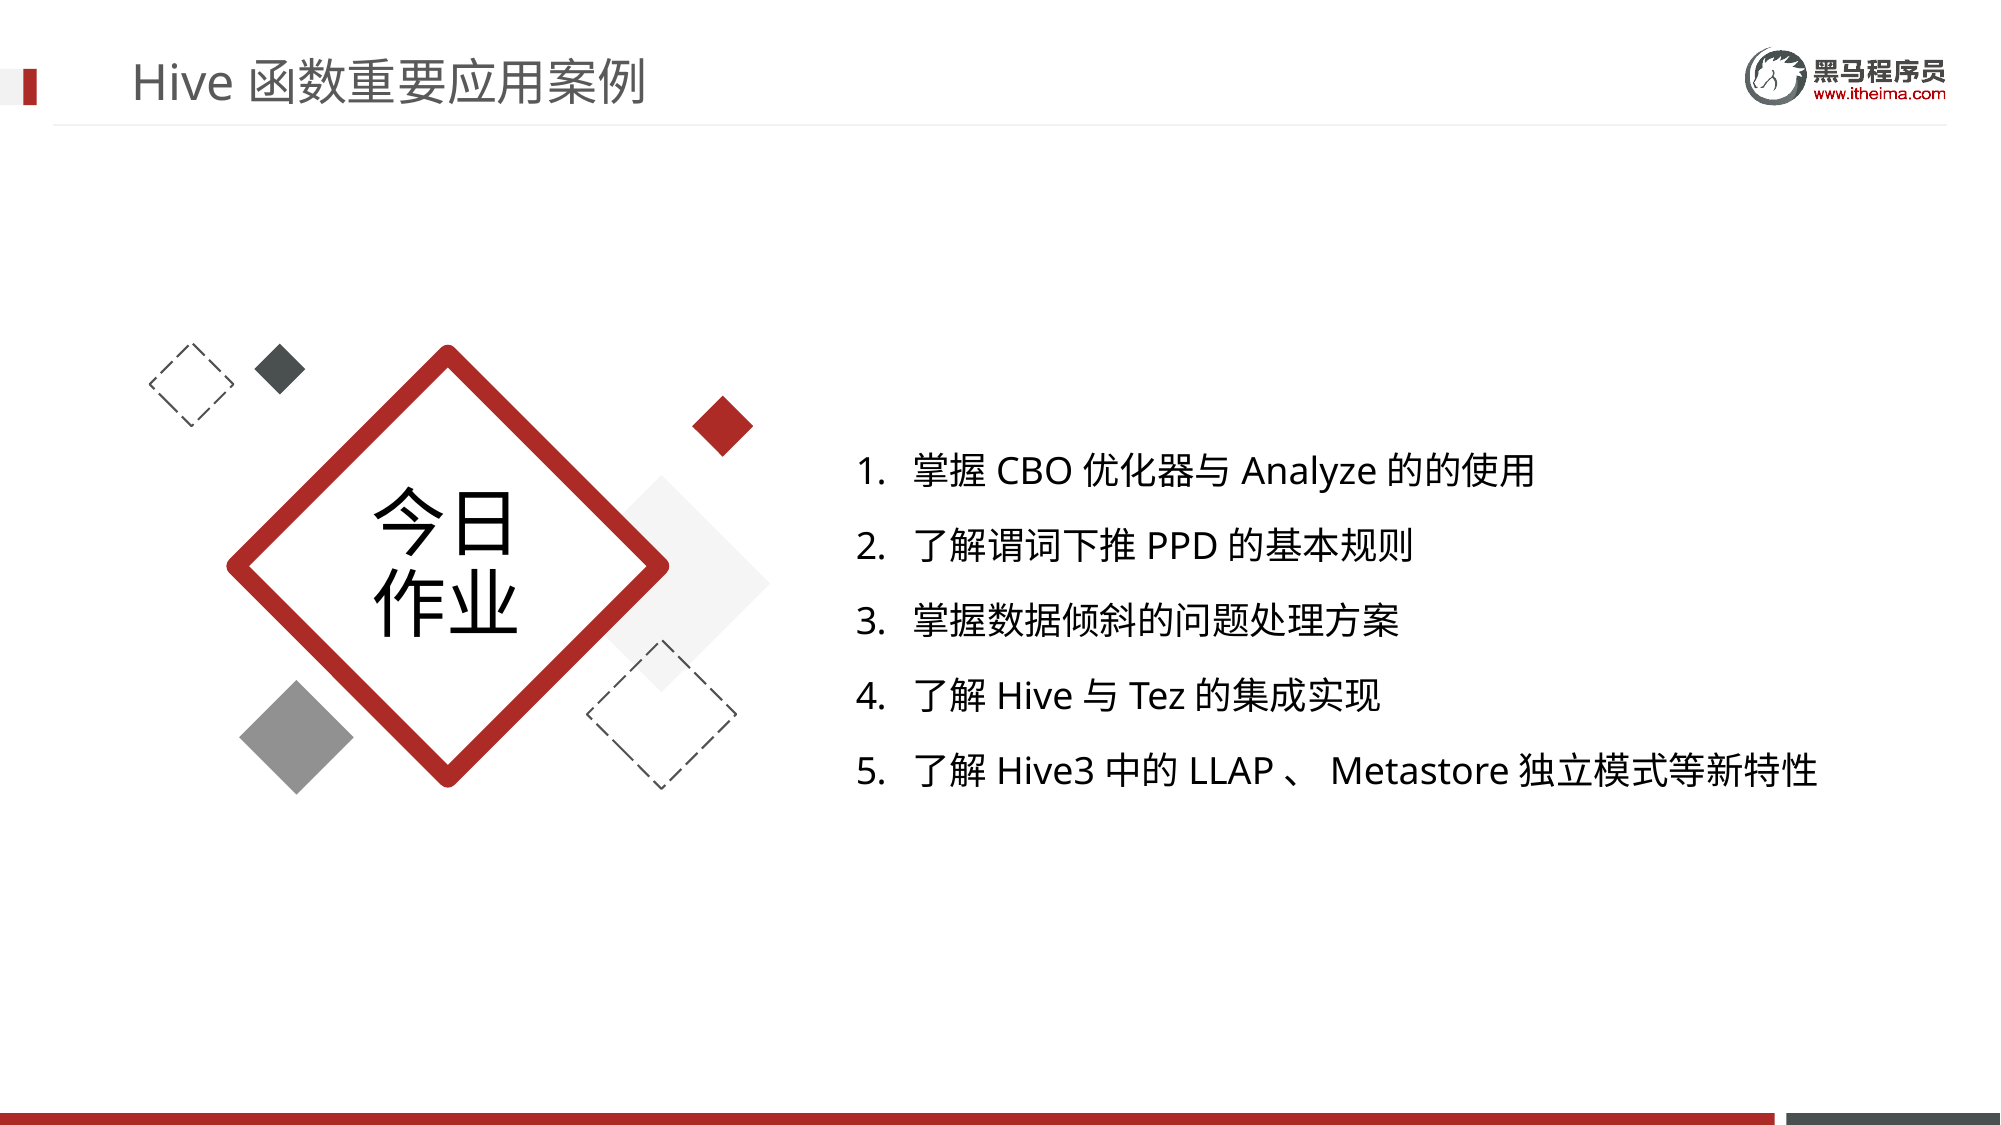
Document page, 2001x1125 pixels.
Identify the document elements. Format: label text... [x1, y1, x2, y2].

title Hive函数重要应用案例 [116, 38, 1556, 124]
list 掌握CBO优化器与Analyze的的使用 了解谓词下推PPD的基本规则 掌握数据倾斜的问题处理方案 了解Hive与Tez的集成实现 了解Hive3中的LLAP、Metastore独立模式等新特性 [841, 224, 1911, 992]
picture [1744, 46, 1946, 106]
